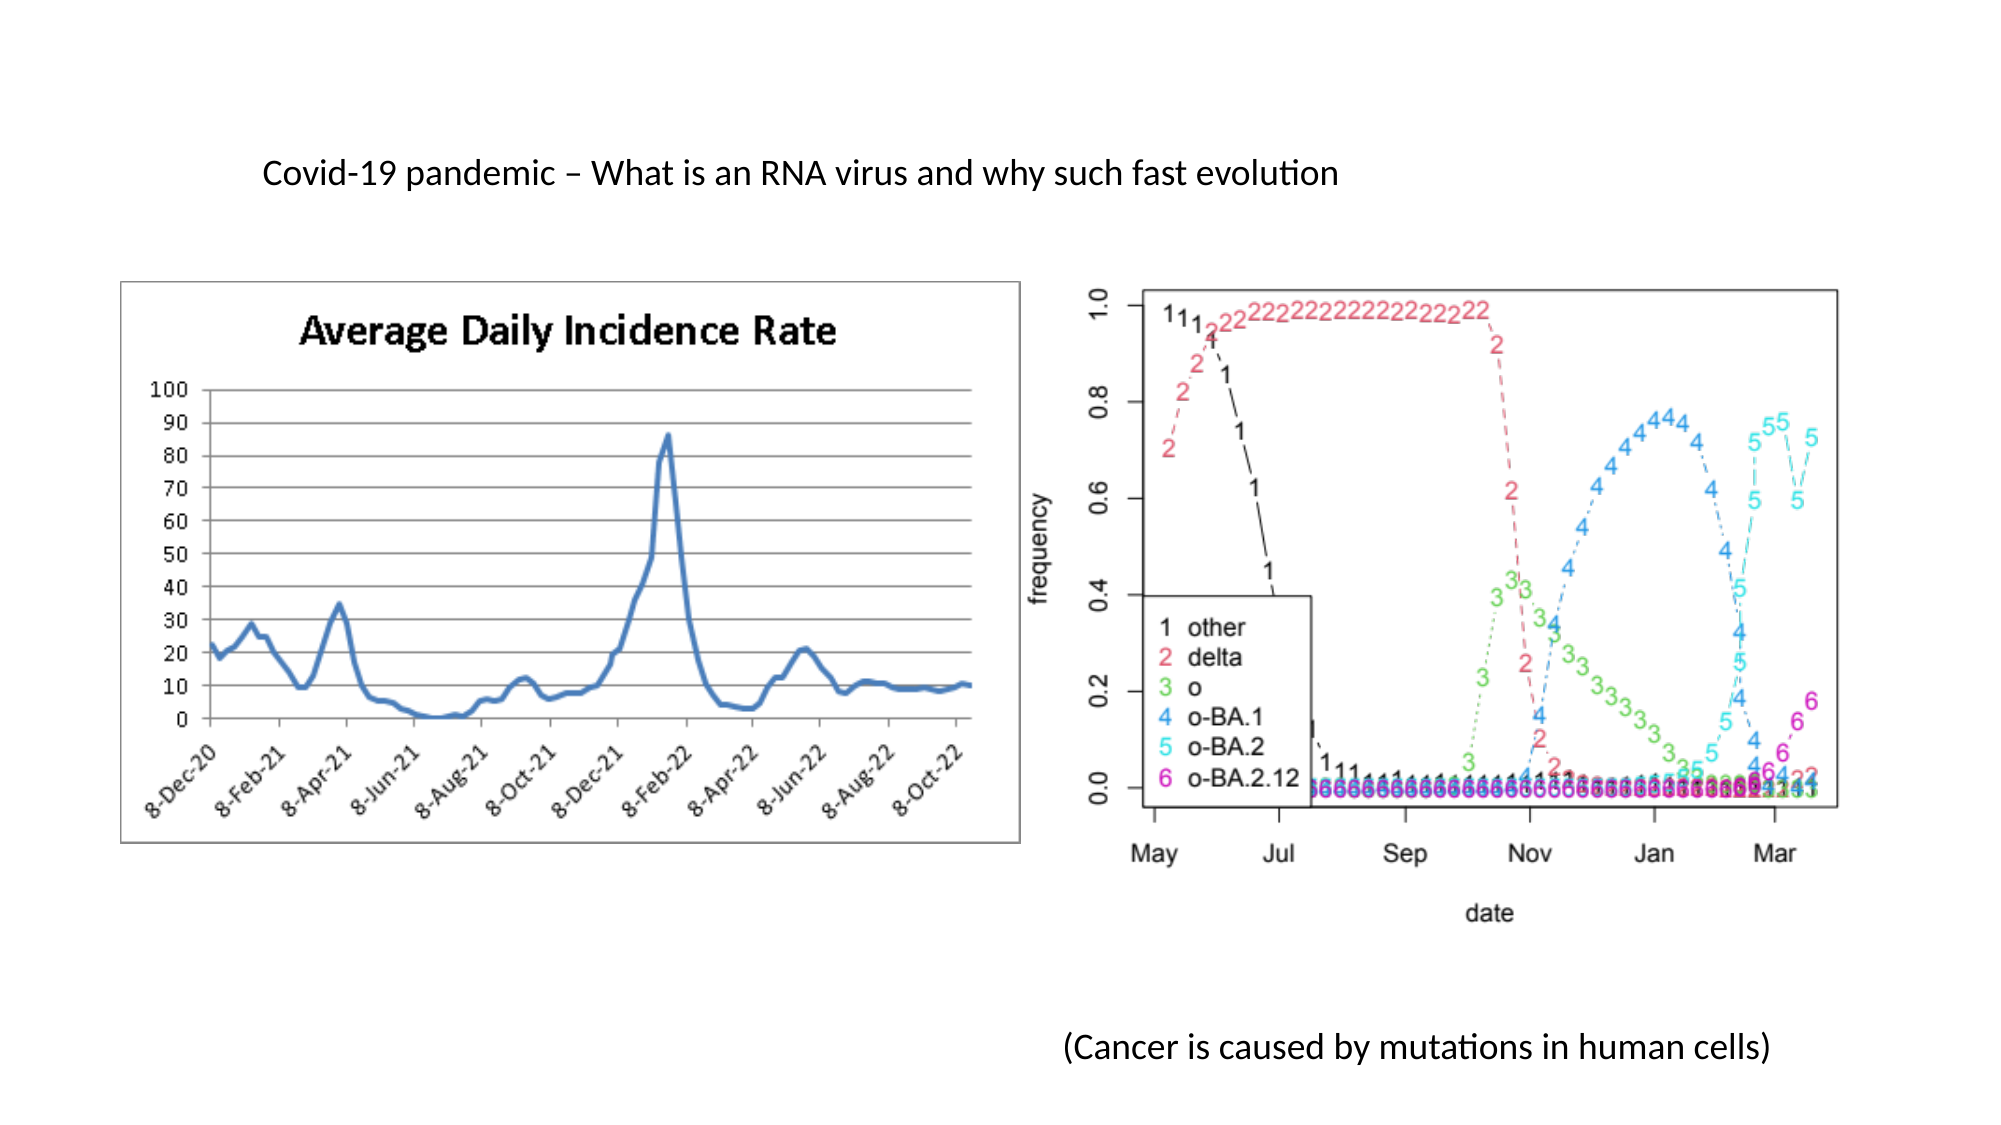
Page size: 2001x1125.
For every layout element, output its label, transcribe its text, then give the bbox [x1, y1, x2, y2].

picture [120, 167, 1898, 958]
text_box Covid-19 pandemic – What is an RNA virus and why such fast evolution [247, 140, 1356, 201]
text_box (Cancer is caused by mutations in human cells) [1047, 1014, 1787, 1075]
